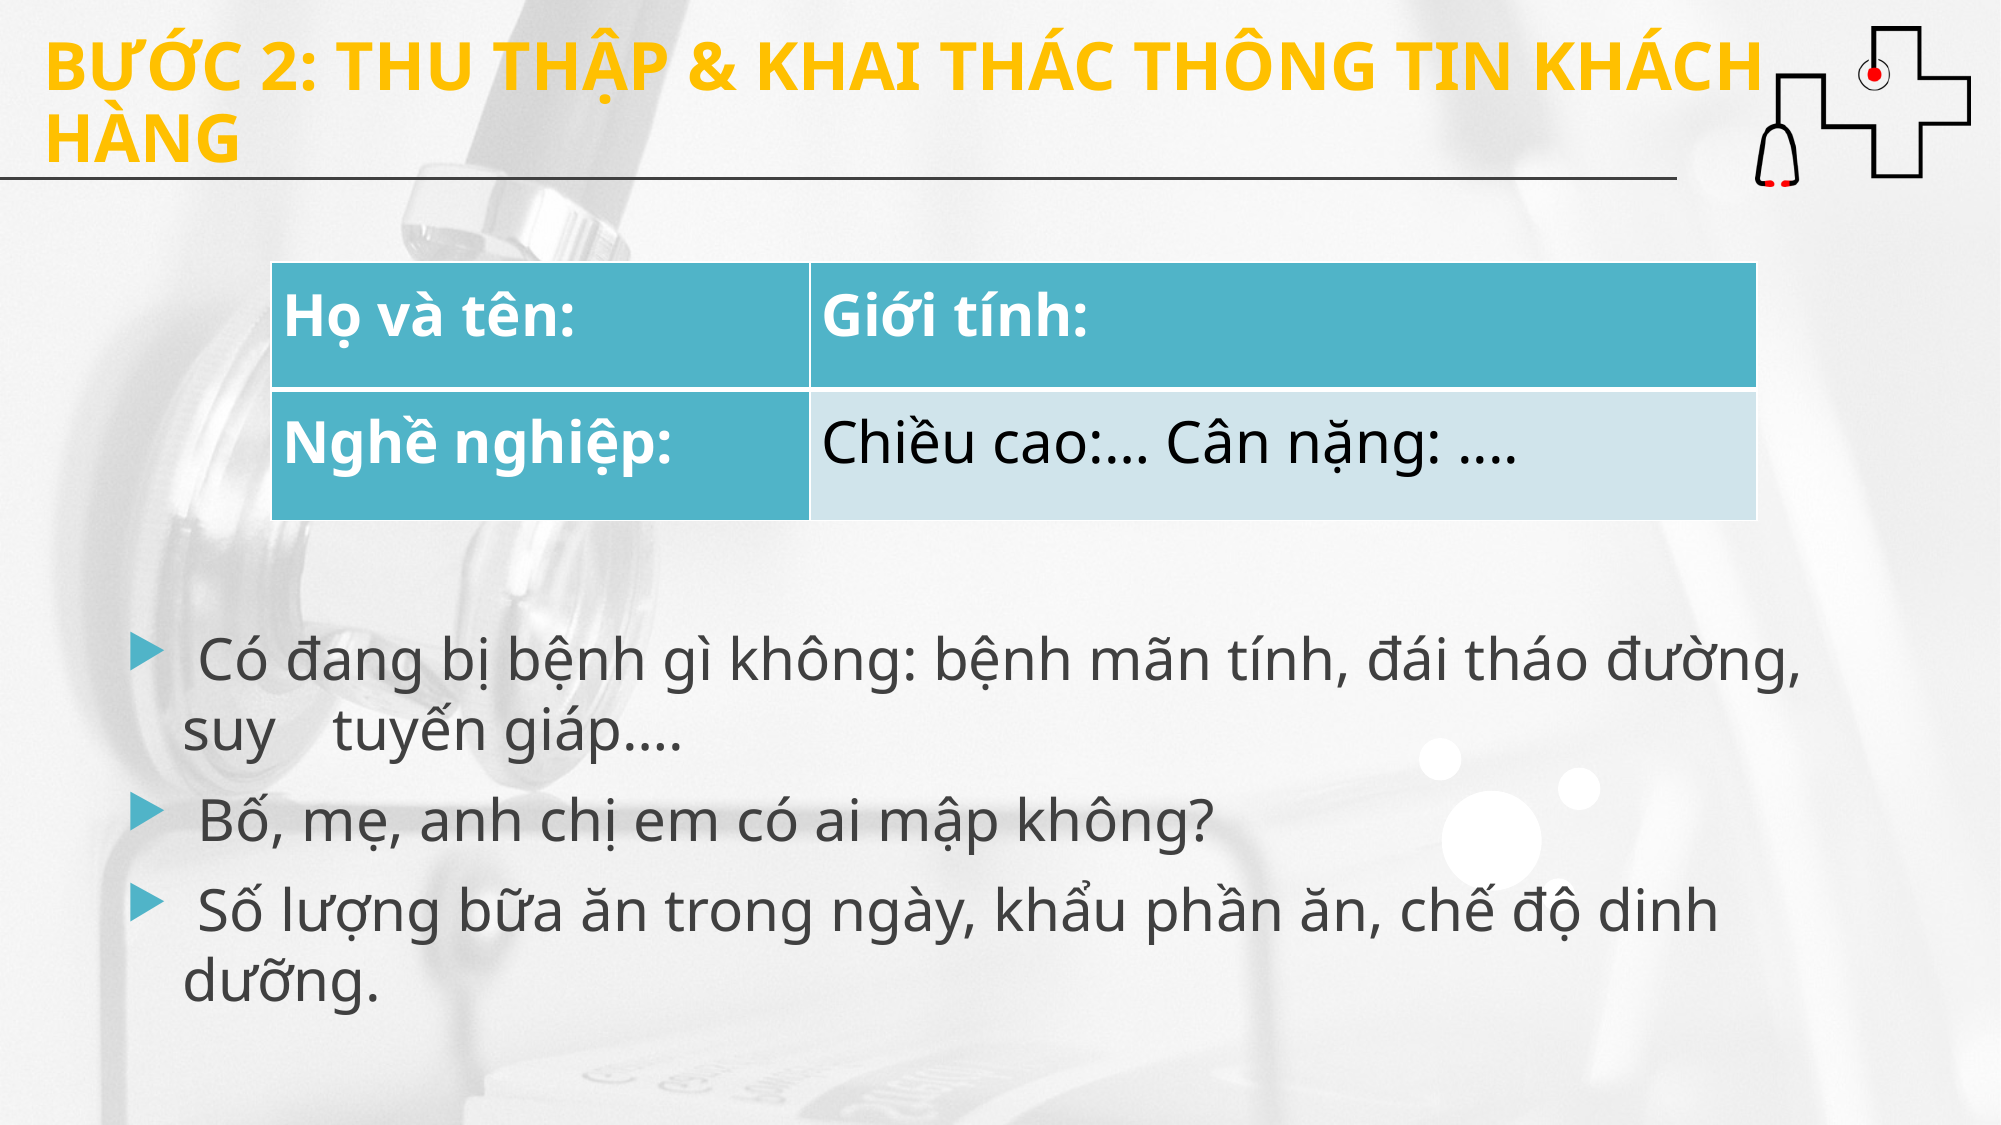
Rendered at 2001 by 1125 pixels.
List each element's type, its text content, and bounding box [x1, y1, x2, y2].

picture [1755, 26, 1971, 187]
table_cell Chiều cao:… Cân nặng: .... [811, 392, 1756, 520]
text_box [1418, 737, 1601, 913]
text_box Có đang bị bệnh gì không: bệnh mãn tính, đái tháo đường, suy tuyến giáp…. Bố, mẹ, anh chị em có ai mập không? Số lượng bữa ăn trong ngày, khẩu phần ăn, chế độ dinh dưỡng. [111, 614, 1900, 1006]
table_cell Nghề nghiệp: [272, 392, 809, 520]
table_header Họ và tên: [272, 263, 809, 387]
table_header Giới tính: [811, 263, 1756, 387]
text_box BƯỚC 2: THU THẬP & KHAI THÁC THÔNG TIN KHÁCH HÀNG [28, 25, 1858, 133]
